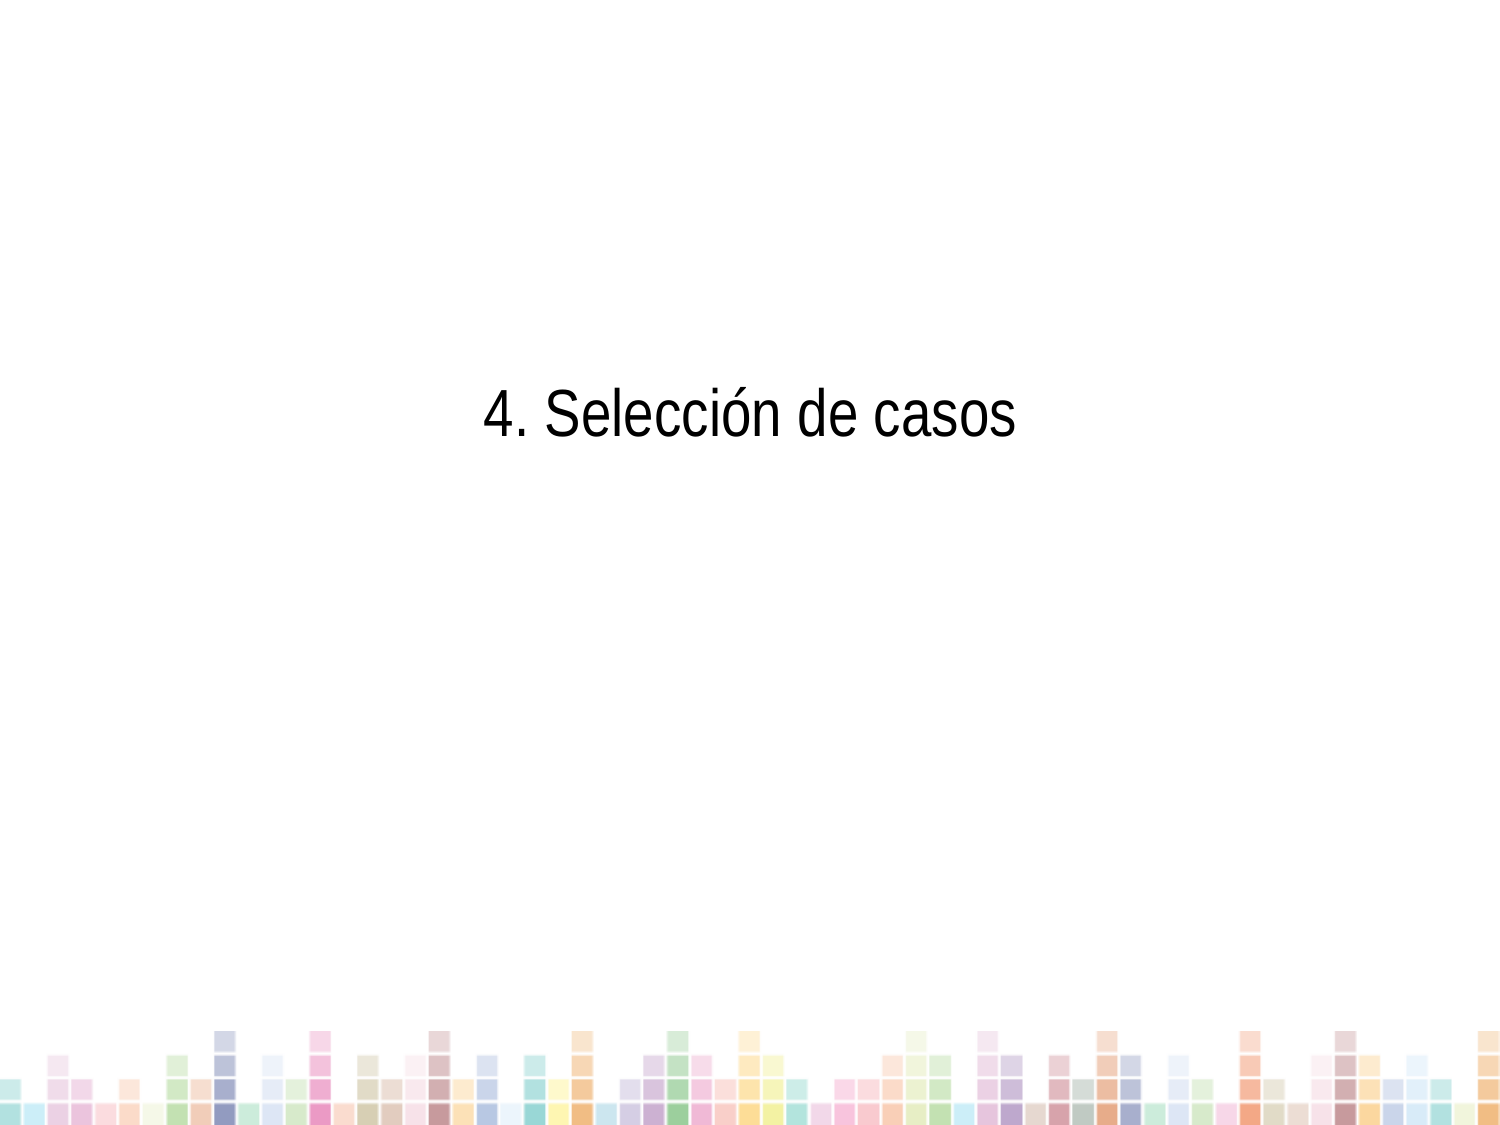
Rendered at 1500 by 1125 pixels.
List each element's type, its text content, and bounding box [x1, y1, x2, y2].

text_box 4. Selección de casos [218, 362, 1283, 538]
picture [0, 1031, 1500, 1125]
